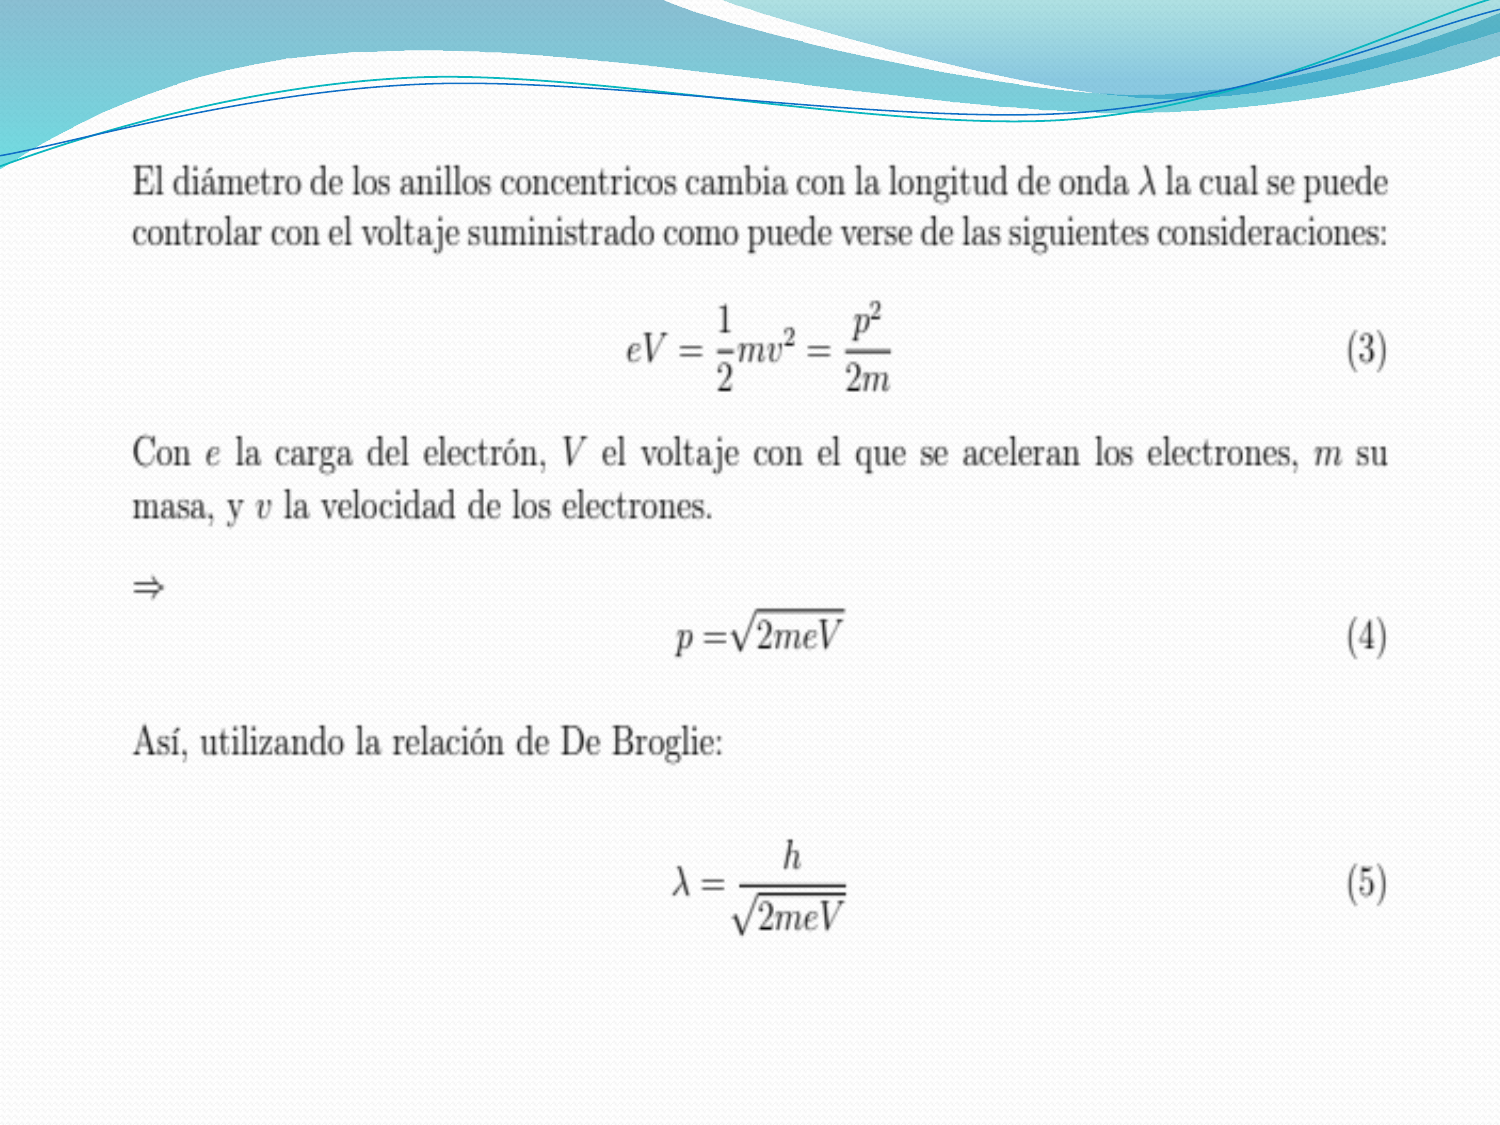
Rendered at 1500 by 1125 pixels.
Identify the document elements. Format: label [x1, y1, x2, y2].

picture [100, 136, 1446, 1000]
